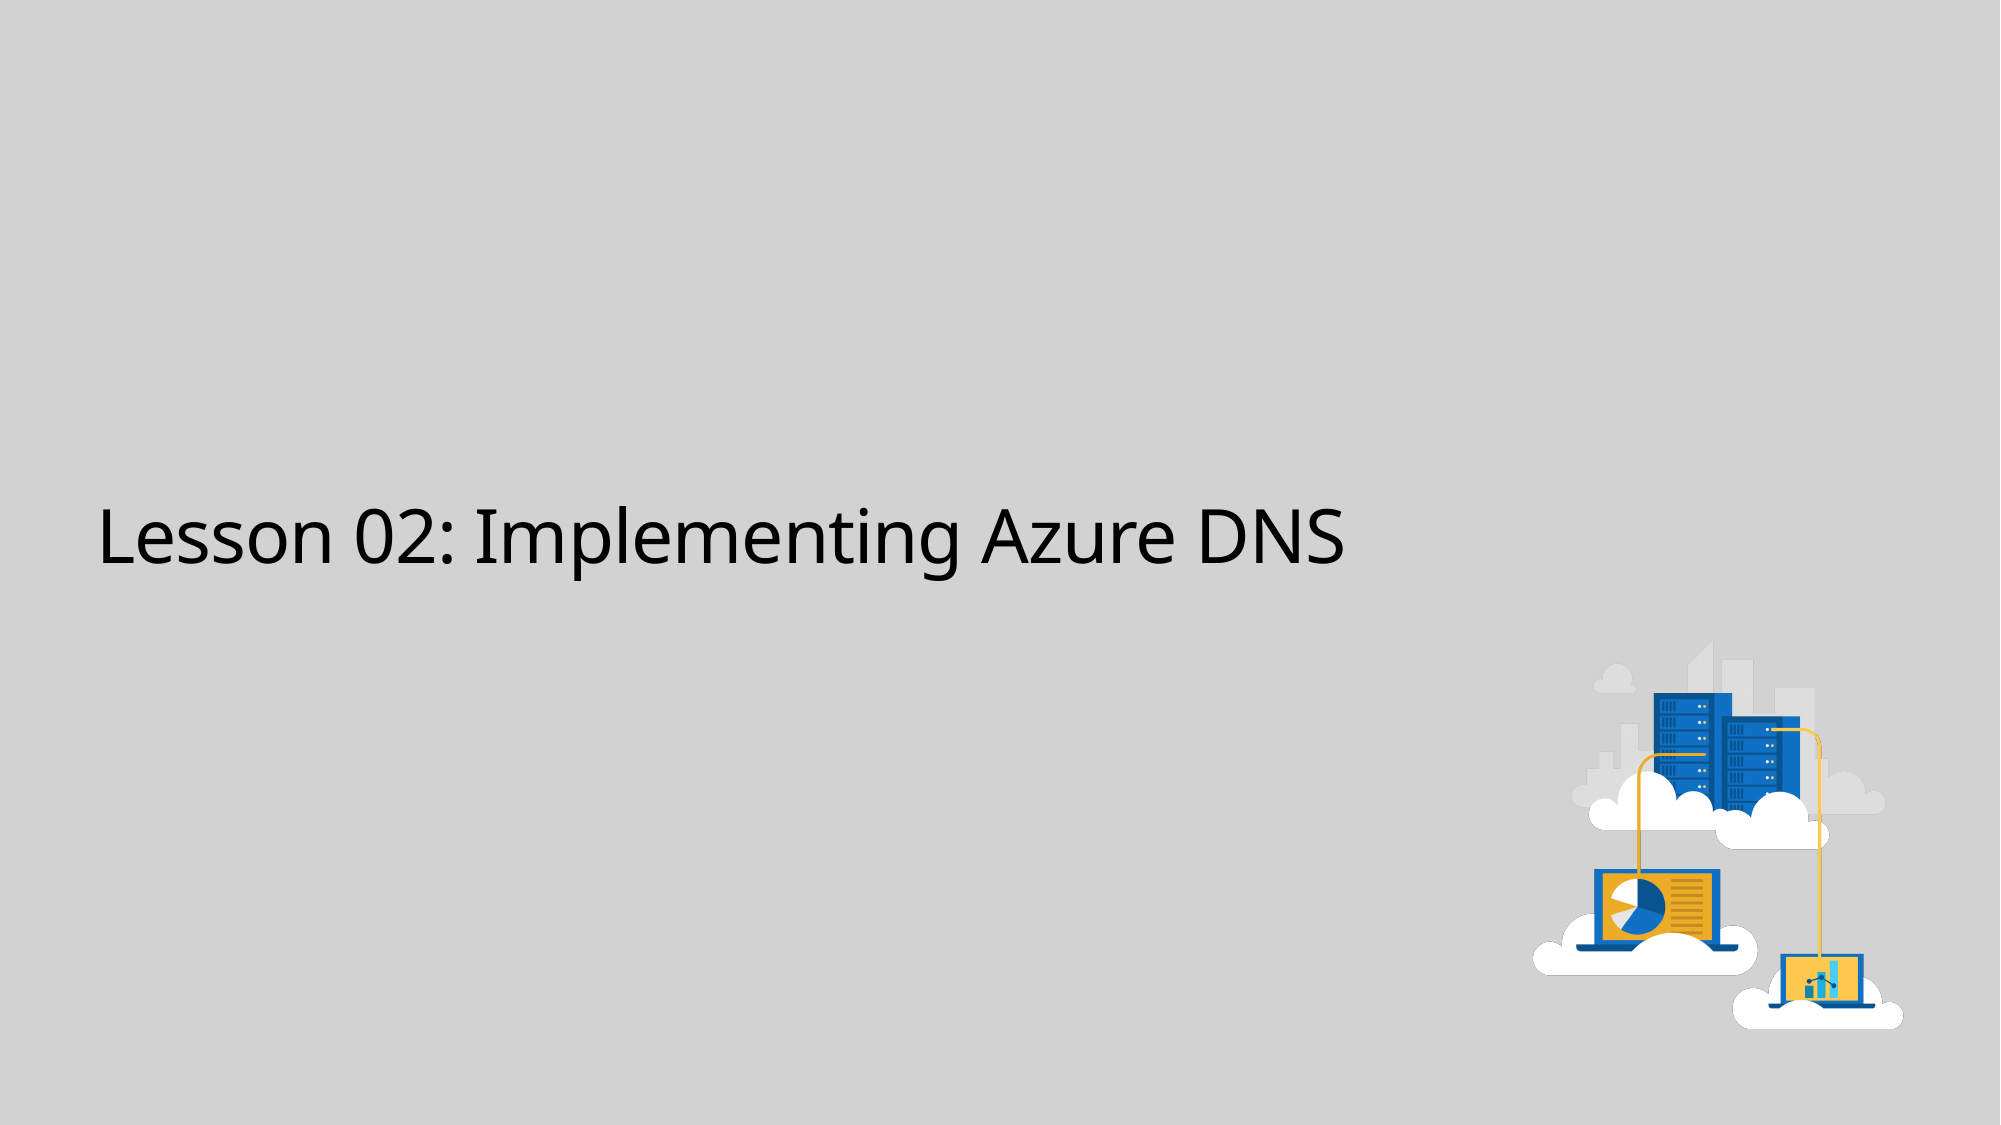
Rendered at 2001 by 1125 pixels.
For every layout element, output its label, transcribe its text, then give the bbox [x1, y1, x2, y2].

picture [1532, 639, 1905, 1029]
title Lesson 02: Implementing Azure DNS [96, 498, 1596, 580]
